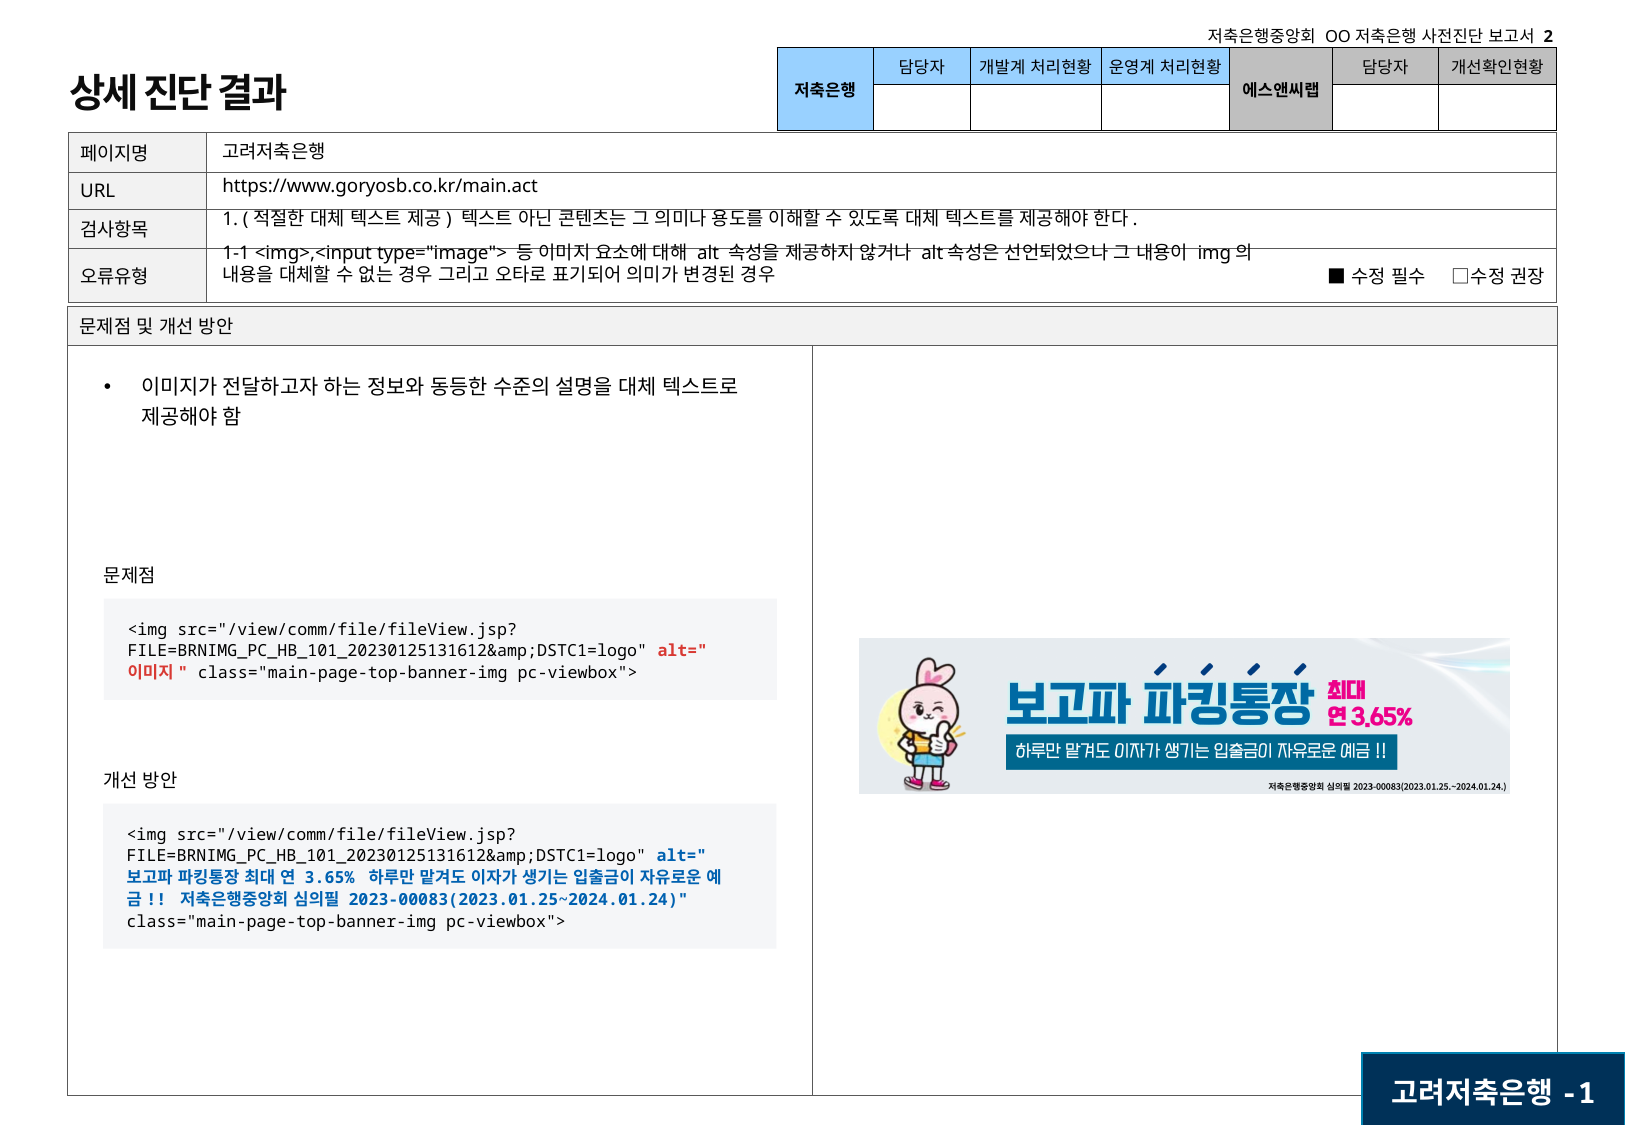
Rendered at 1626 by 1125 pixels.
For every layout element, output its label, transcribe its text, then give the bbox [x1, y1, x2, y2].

text_box 고려저축은행-1 [1361, 1052, 1625, 1125]
table_header 저축은행 [778, 48, 873, 130]
table_cell [971, 85, 1101, 130]
table_header 개발계 처리현황 [971, 48, 1101, 84]
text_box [103, 564, 778, 723]
picture [859, 638, 1510, 794]
list 1-1 <img>,<input type="image"> 등 이미지 요소에 대해 alt 속성을 제공하지 않거나 alt속성은 선언되었으나 그 내용이 img의 내용을 대체할 수 없는 경우 그리고 오타로 표기되어 의미가 변경된 경우 [207, 235, 1293, 291]
table_cell [874, 85, 970, 130]
table_header 담당자 [874, 48, 970, 84]
list https://www.goryosb.co.kr/main.act [207, 167, 1557, 201]
table_header 운영계 처리현황 [1102, 48, 1229, 84]
table_header 담당자 [1333, 48, 1438, 84]
table_header 에스앤씨랩 [1230, 48, 1332, 130]
table_cell [1439, 85, 1556, 130]
list 이미지가 전달하고자 하는 정보와 동등한 수준의 설명을 대체 텍스트로 제공해야 함 [103, 368, 778, 467]
table_header 개선확인현황 [1439, 48, 1556, 84]
title 상세 진단 결과 [69, 72, 777, 117]
list 고려저축은행 [207, 133, 1557, 167]
table_cell [1102, 85, 1229, 130]
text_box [103, 769, 777, 972]
list 1. (적절한 대체 텍스트 제공) 텍스트 아닌 콘텐츠는 그 의미나 용도를 이해할 수 있도록 대체 텍스트를 제공해야 한다. [207, 201, 1557, 236]
table_cell [1333, 85, 1438, 130]
